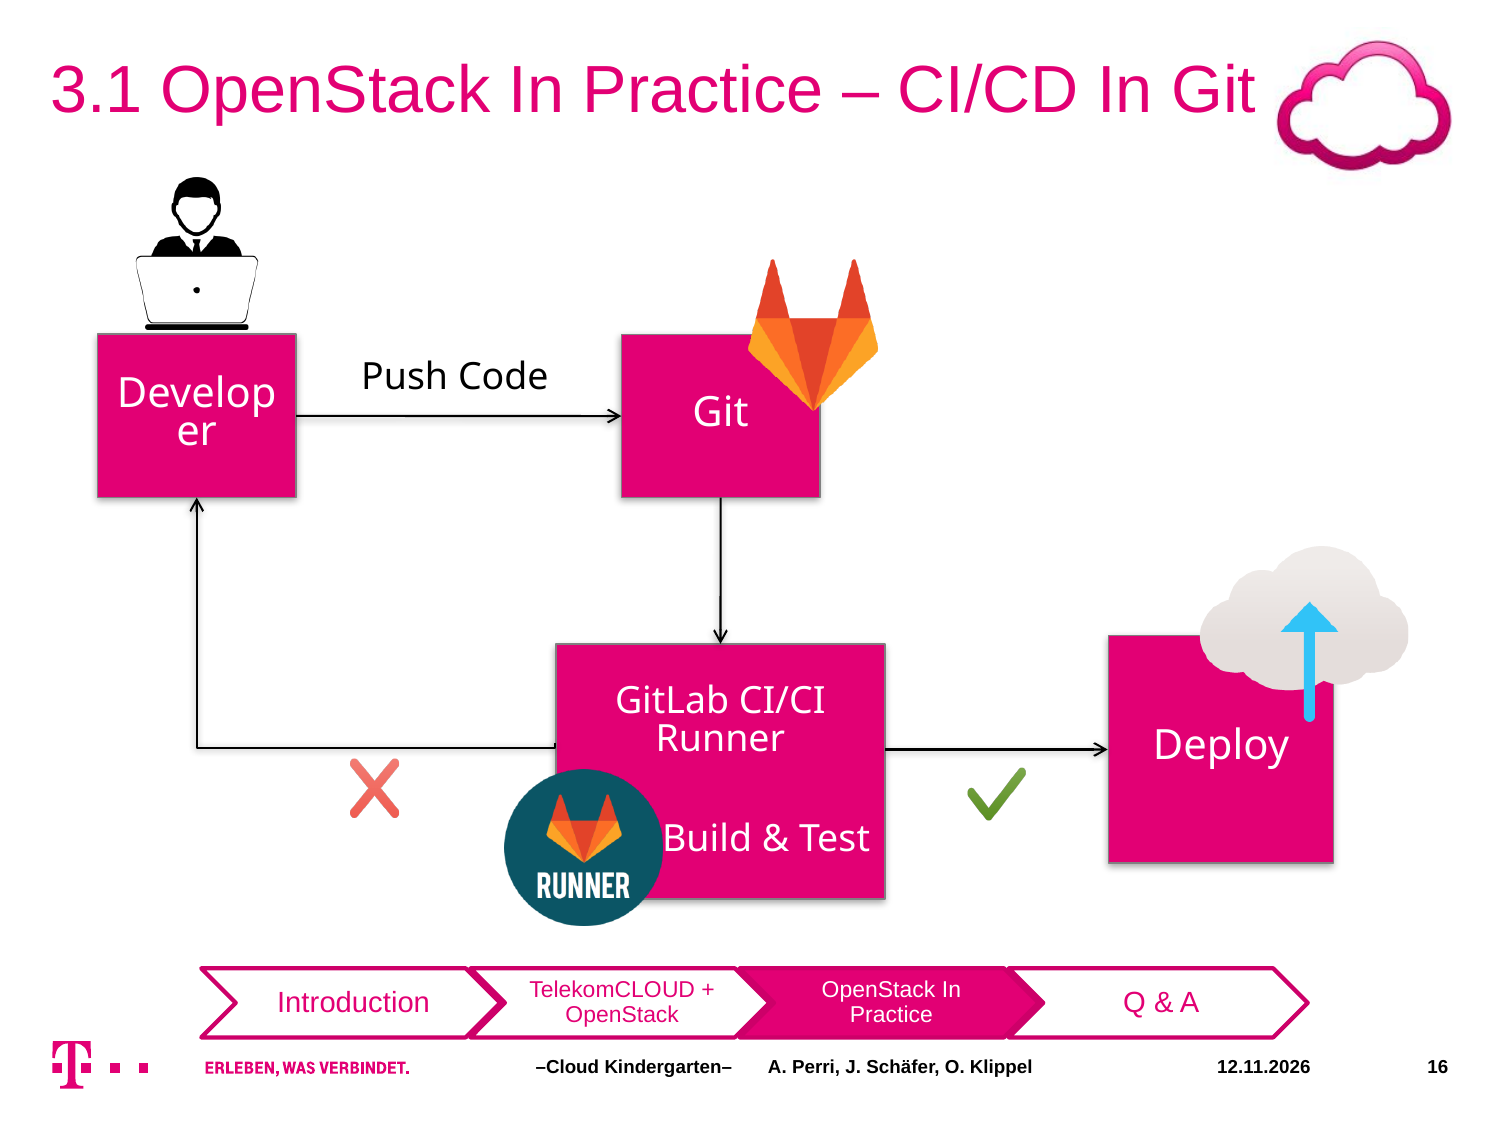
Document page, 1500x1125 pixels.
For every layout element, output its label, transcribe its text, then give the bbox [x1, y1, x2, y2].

text_box Developer [97, 333, 297, 498]
slide_number 16 [1412, 1054, 1449, 1078]
title 3.1 OpenStack In Practice – CI/CD In Git [49, 54, 1252, 128]
picture [1193, 505, 1415, 736]
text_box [200, 968, 1309, 1038]
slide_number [1115, 1054, 1412, 1078]
picture [1257, 27, 1467, 194]
picture [504, 769, 663, 927]
footer –Cloud Kindergarten– A. Perri, J. Schäfer, O. Klippel [419, 1053, 1033, 1078]
text_box Push Code [346, 351, 564, 405]
picture [963, 752, 1029, 837]
text_box Git [621, 334, 821, 498]
picture [748, 258, 878, 411]
picture [108, 163, 284, 338]
text_box GitLab CI/CI Runner Build & Test [555, 643, 886, 900]
picture [340, 745, 409, 830]
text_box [196, 497, 555, 744]
text_box Deploy [1108, 635, 1334, 864]
